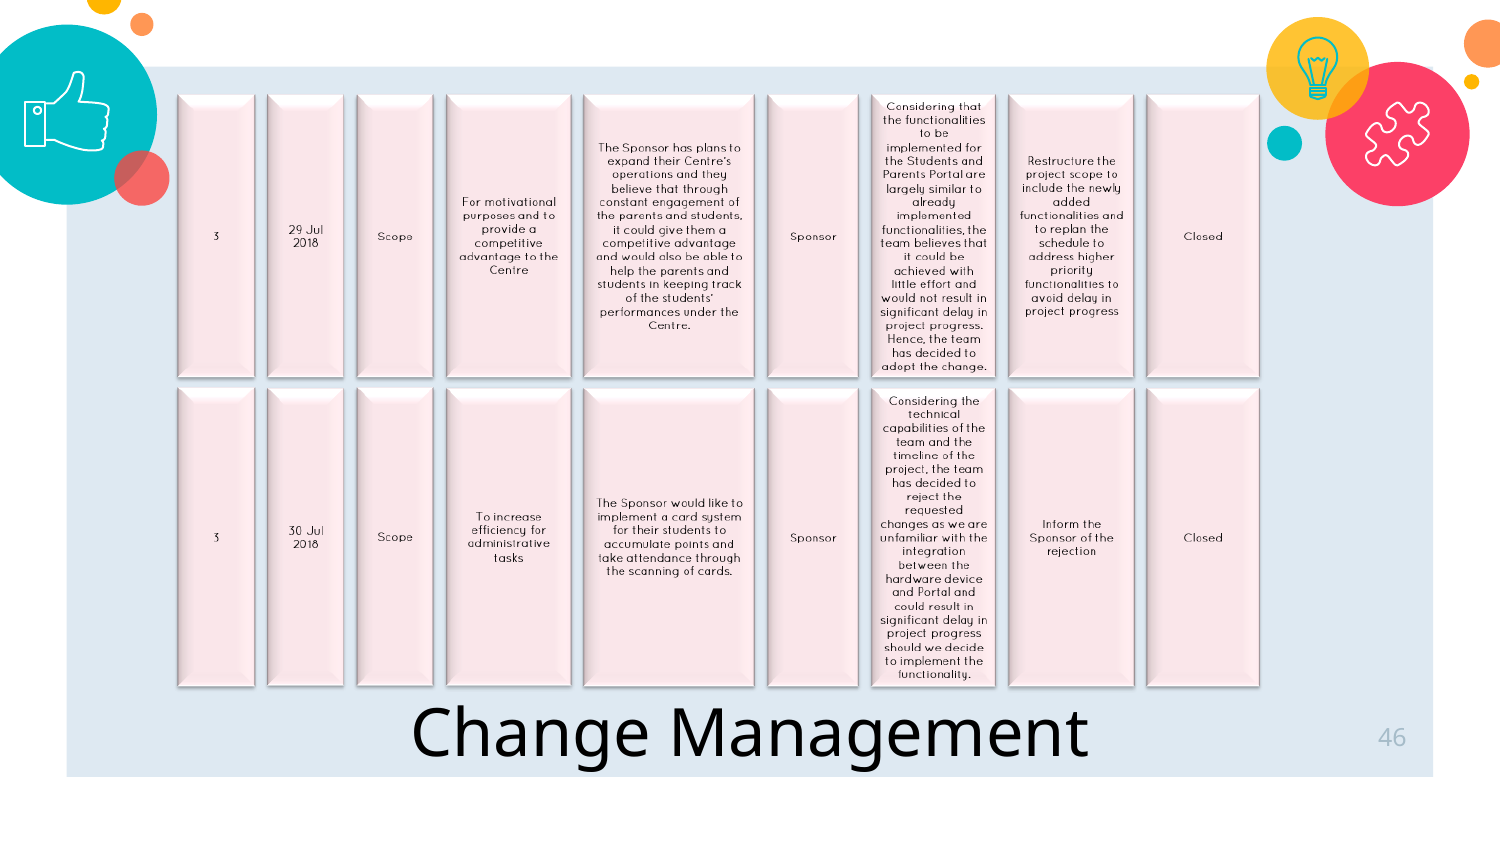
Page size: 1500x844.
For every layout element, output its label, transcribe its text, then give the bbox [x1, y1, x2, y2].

slide_number 46 [1331, 706, 1422, 771]
text_box Change Management [361, 702, 1139, 766]
picture [172, 86, 1266, 694]
